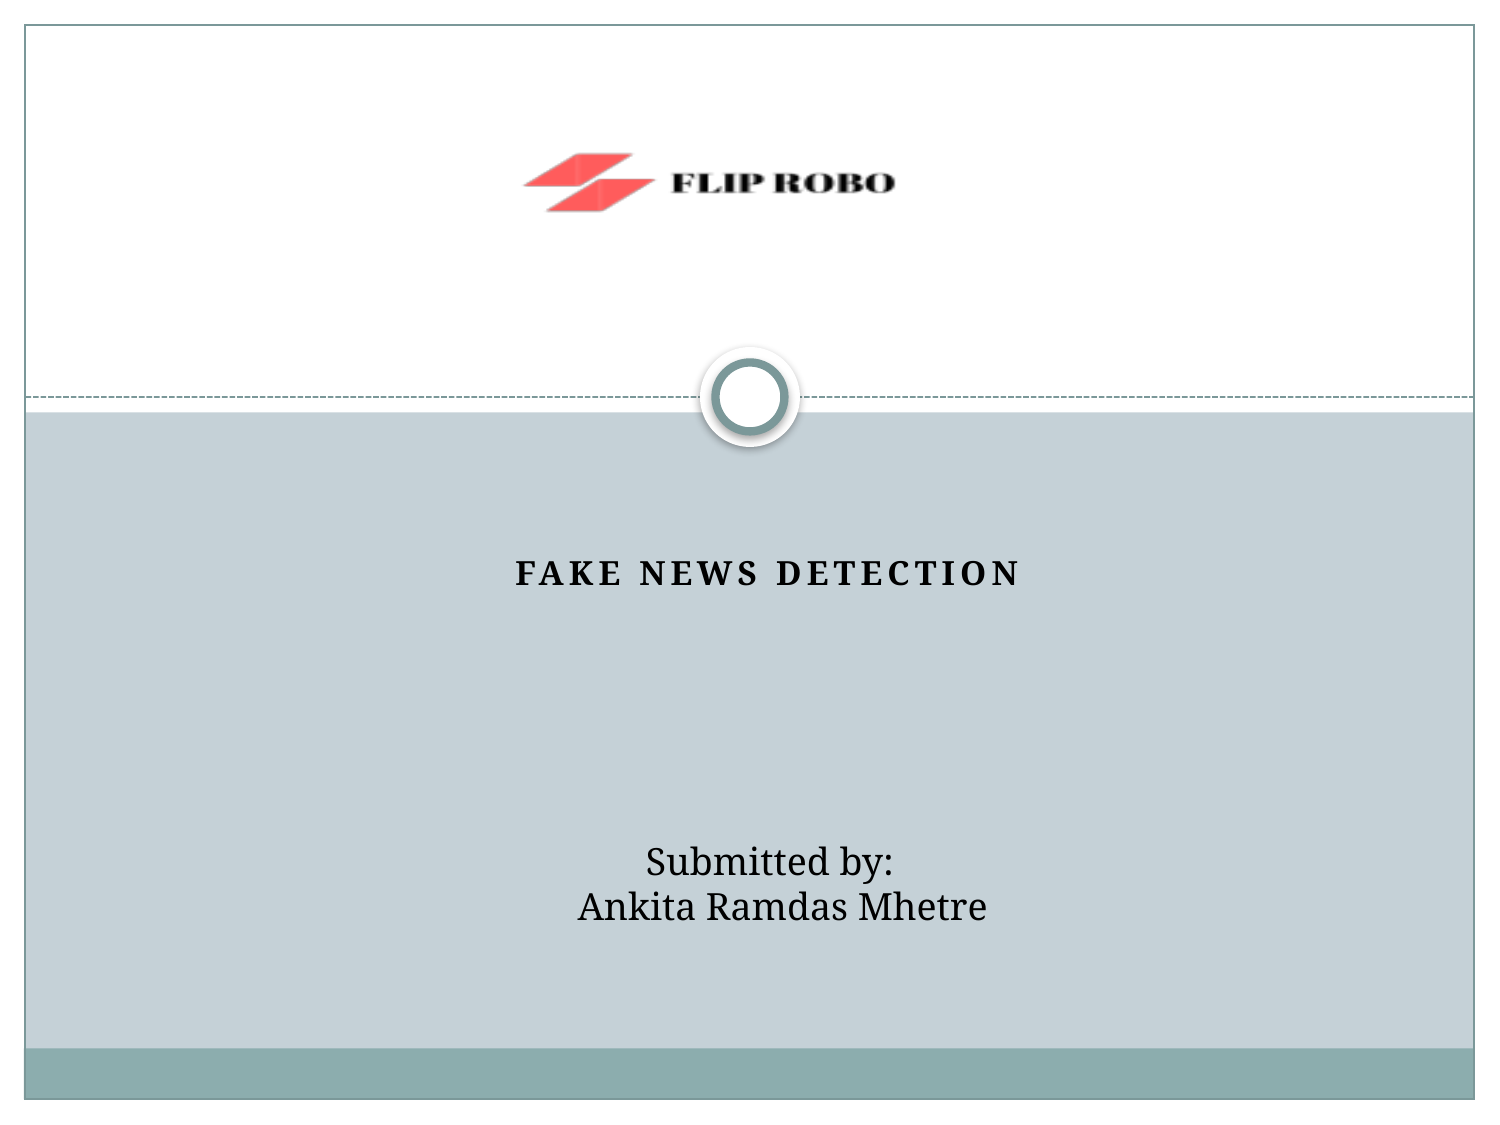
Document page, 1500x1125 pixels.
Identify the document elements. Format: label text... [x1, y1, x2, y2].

subtitle Fake NEWS DETECTION [242, 544, 1293, 833]
picture [466, 8, 1031, 357]
text_box Submitted by: Ankita Ramdas Mhetre [123, 831, 1117, 936]
